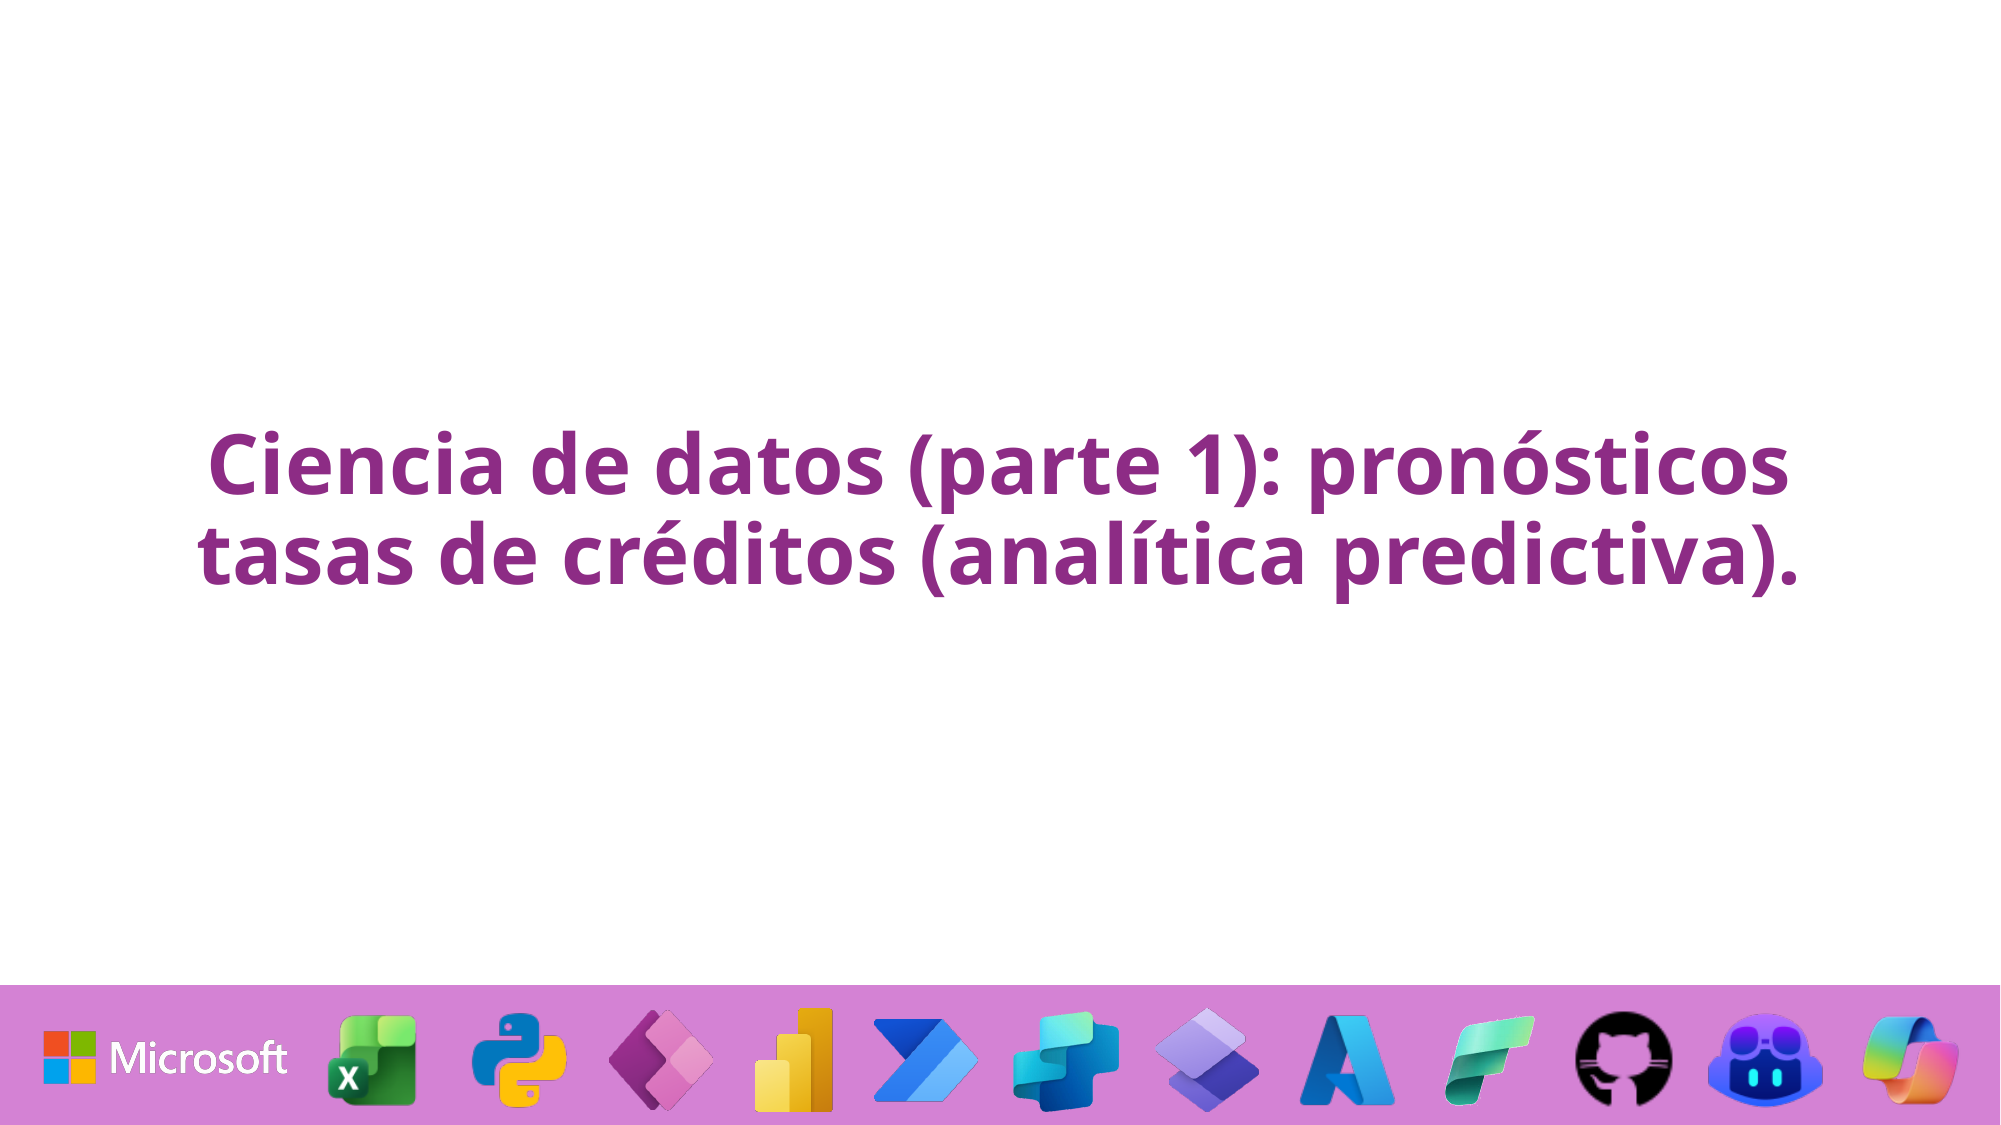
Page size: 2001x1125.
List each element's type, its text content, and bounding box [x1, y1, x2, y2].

picture [0, 980, 432, 1125]
picture [742, 1008, 845, 1112]
picture [609, 1008, 713, 1112]
picture [1854, 1004, 1967, 1117]
picture [1572, 1008, 1677, 1113]
picture [461, 1001, 580, 1120]
picture [874, 1008, 978, 1112]
picture [1288, 1001, 1407, 1120]
title Ciencia de datos (parte 1): pronósticos tasas de créditos (analítica predictiva). [137, 413, 1863, 712]
picture [1007, 1008, 1126, 1112]
picture [1436, 1007, 1543, 1114]
picture [1706, 1001, 1825, 1120]
list PD: el dinero nunca deja de rentar [136, 752, 1862, 999]
picture [1155, 1008, 1259, 1112]
